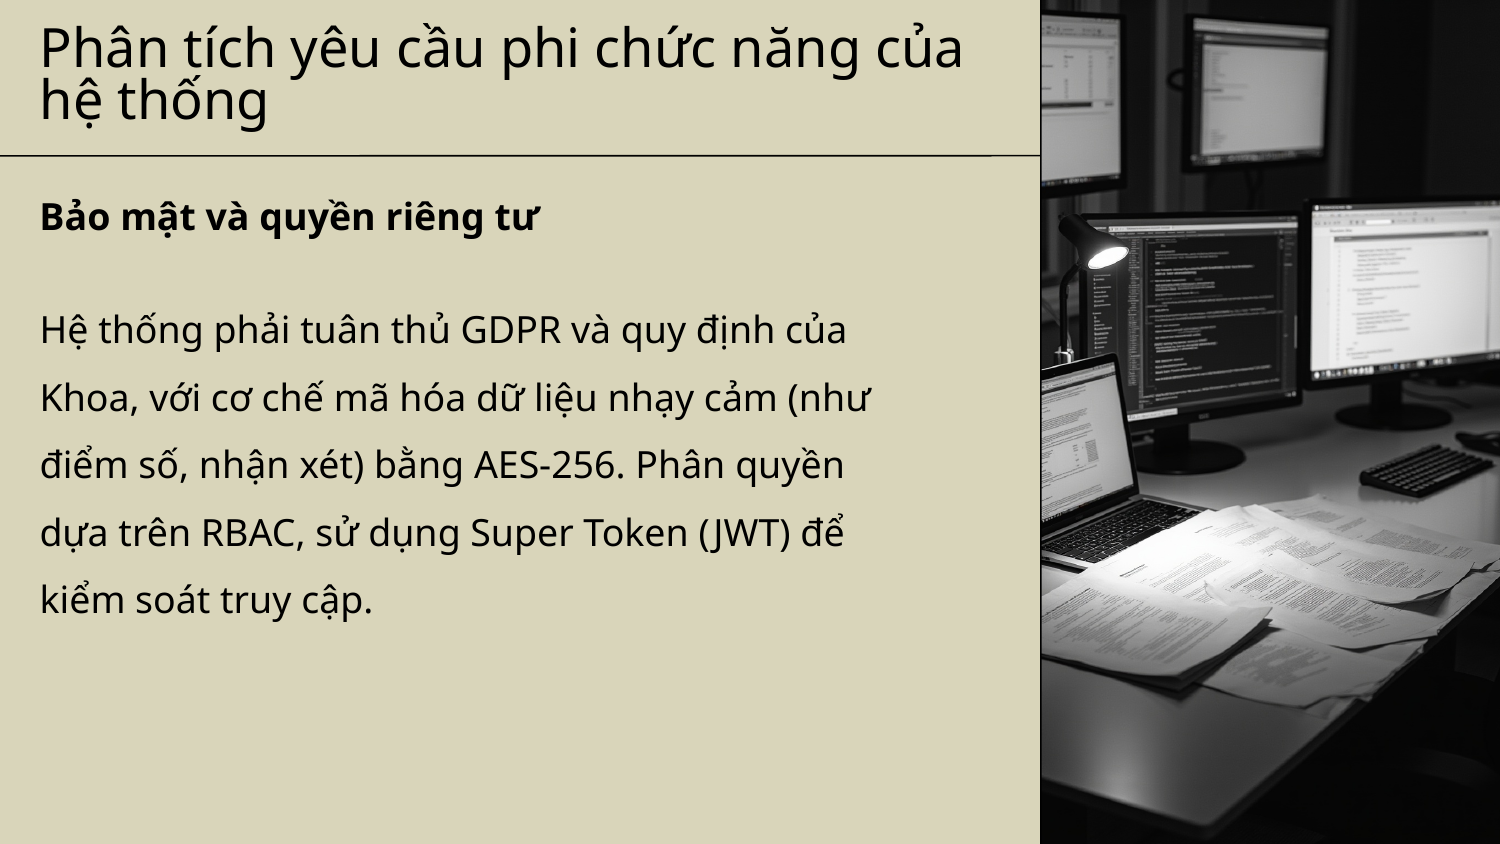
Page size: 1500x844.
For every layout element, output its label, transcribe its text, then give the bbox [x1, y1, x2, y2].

title Phân tích yêu cầu phi chức năng của hệ thống [24, 10, 999, 155]
text_box Hệ thống phải tuân thủ GDPR và quy định của Khoa, với cơ chế mã hóa dữ liệu nhạy cảm (như điểm số, nhận xét) bằng AES-256. Phân quyền dựa trên RBAC, sử dụng Super Token (JWT) để kiểm soát truy cập. [24, 276, 924, 629]
text_box Bảo mật và quyền riêng tư [24, 185, 775, 246]
picture [1042, 0, 1500, 844]
